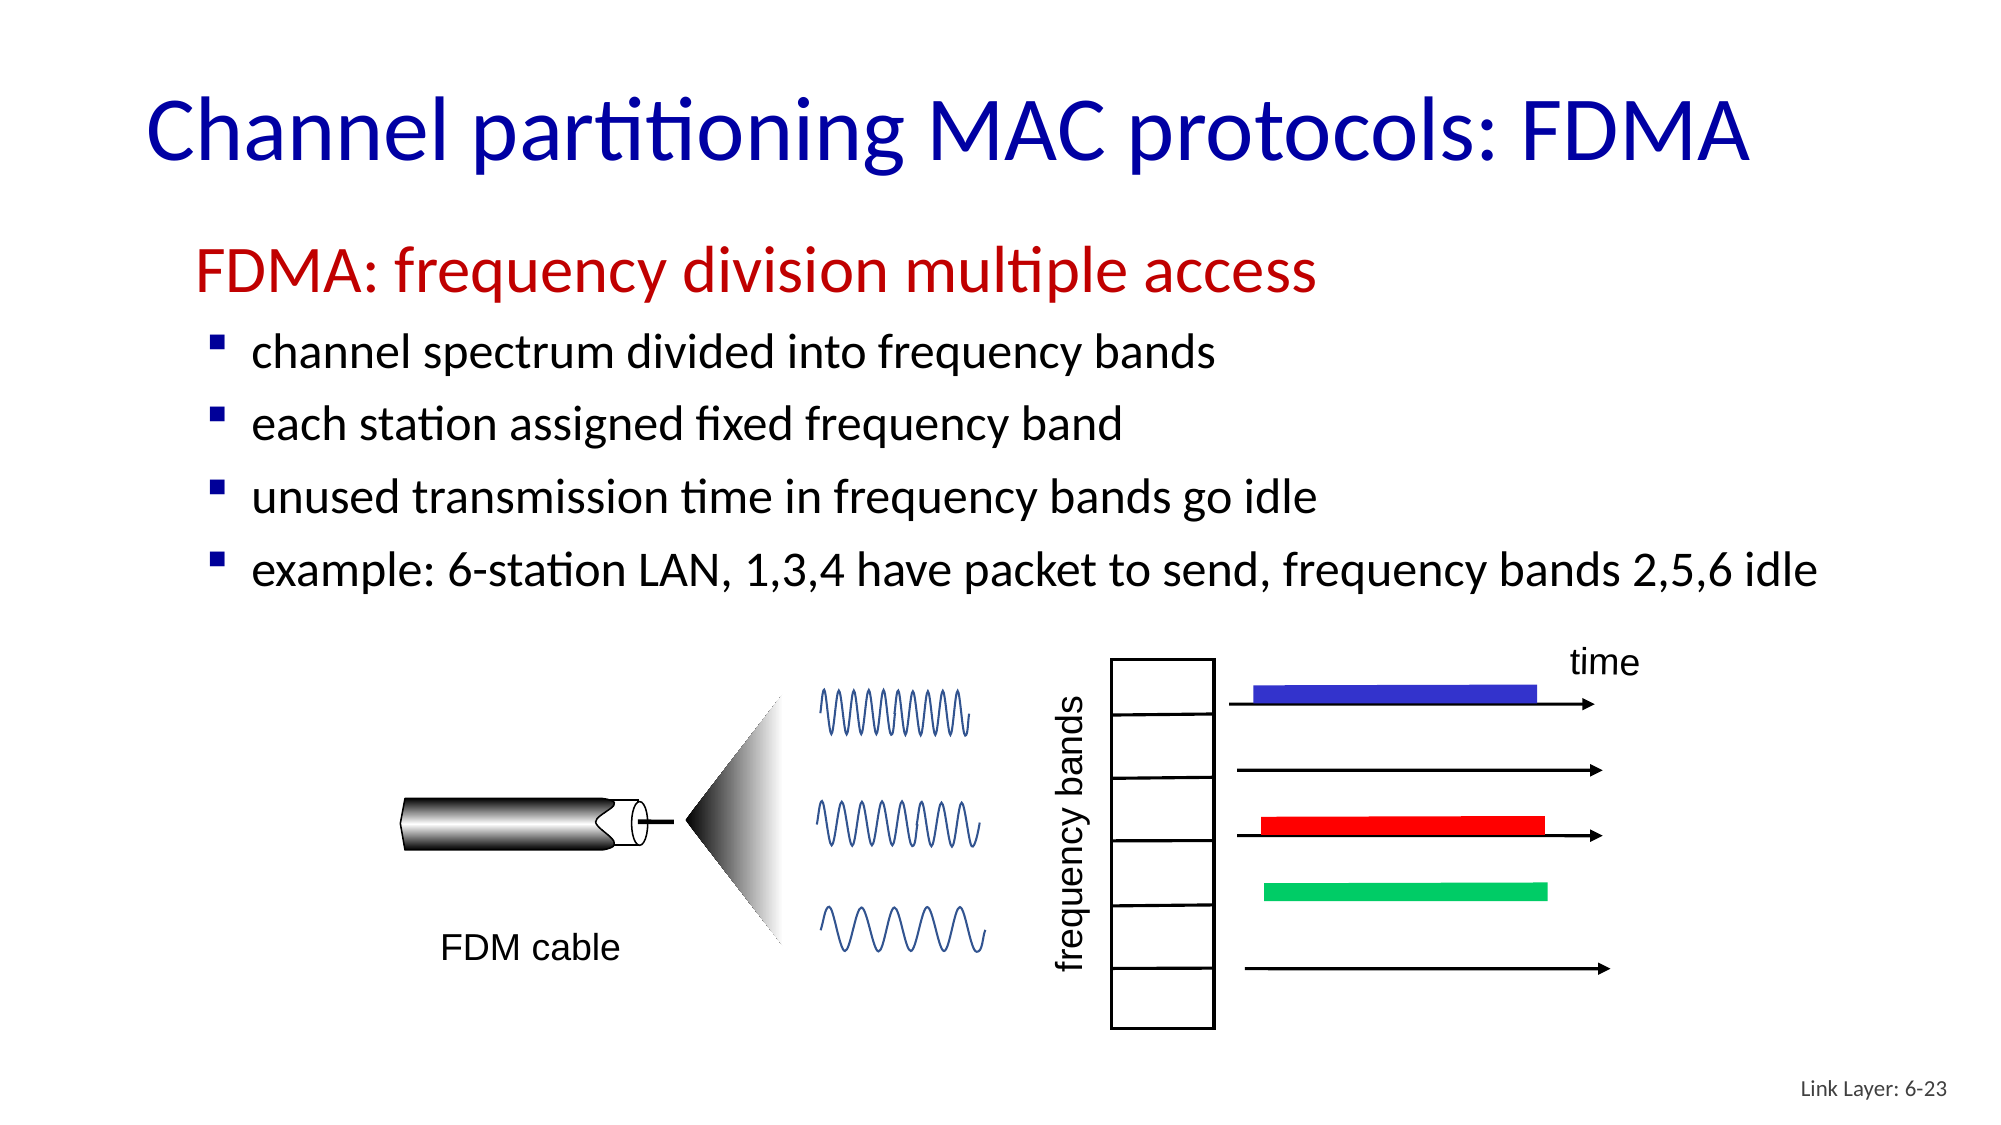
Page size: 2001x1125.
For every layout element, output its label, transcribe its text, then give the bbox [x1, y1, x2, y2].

text_box FDM cable [425, 915, 636, 976]
text_box [819, 905, 987, 953]
text_box [1253, 684, 1538, 704]
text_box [820, 689, 970, 736]
slide_number Link Layer: 6-23 [1512, 1056, 1963, 1117]
text_box [1261, 816, 1545, 835]
text_box [1244, 962, 1611, 975]
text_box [400, 798, 674, 850]
text_box time [1554, 629, 1657, 691]
text_box [1229, 697, 1595, 711]
text_box [1111, 659, 1215, 1029]
text_box [1237, 764, 1603, 777]
text_box frequency bands [1037, 680, 1097, 987]
text_box [685, 693, 784, 947]
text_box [816, 800, 980, 847]
title Channel partitioning MAC protocols: FDMA [131, 57, 1857, 205]
text_box [1237, 829, 1603, 842]
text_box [1239, 882, 1606, 903]
text_box FDMA: frequency division multiple access channel spectrum divided into frequency bands each station assigned fixed frequency band unused transmission time in frequency bands go idle example: 6-station LAN, 1,3,4 have packet to send, frequency bands 2,5,6 idle [180, 230, 1896, 624]
